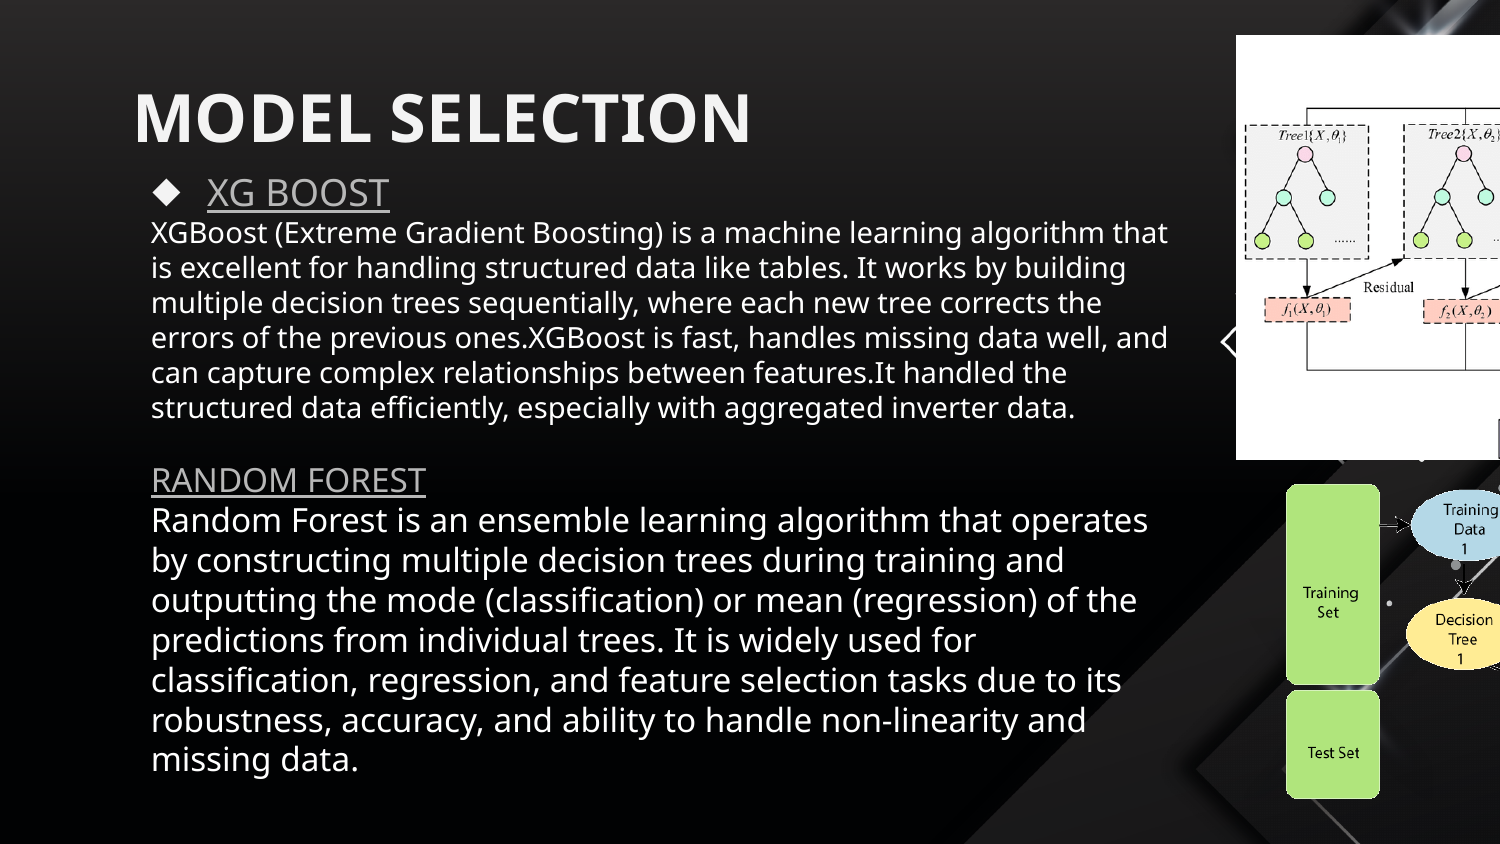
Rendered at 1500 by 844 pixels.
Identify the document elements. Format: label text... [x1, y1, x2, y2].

title MODEL SELECTION [116, 60, 1231, 155]
picture [845, 0, 1500, 844]
list XG BOOST XGBoost (Extreme Gradient Boosting) is a machine learning algorithm that is excellent for handling structured data like tables. It works by building multiple decision trees sequentially, where each new tree corrects the errors of the previous ones.XGBoost is fast, handles missing data well, and can capture complex relationships between features.It handled the structured data efficiently, especially with aggregated inverter data. RANDOM FOREST Random Forest is an ensemble learning algorithm that operates by constructing multiple decision trees during training and outputting the mode (classification) or mean (regression) of the predictions from individual trees. It is widely used for classification, regression, and feature selection tasks due to its robustness, accuracy, and ability to handle non-linearity and missing data. [116, 154, 1194, 807]
